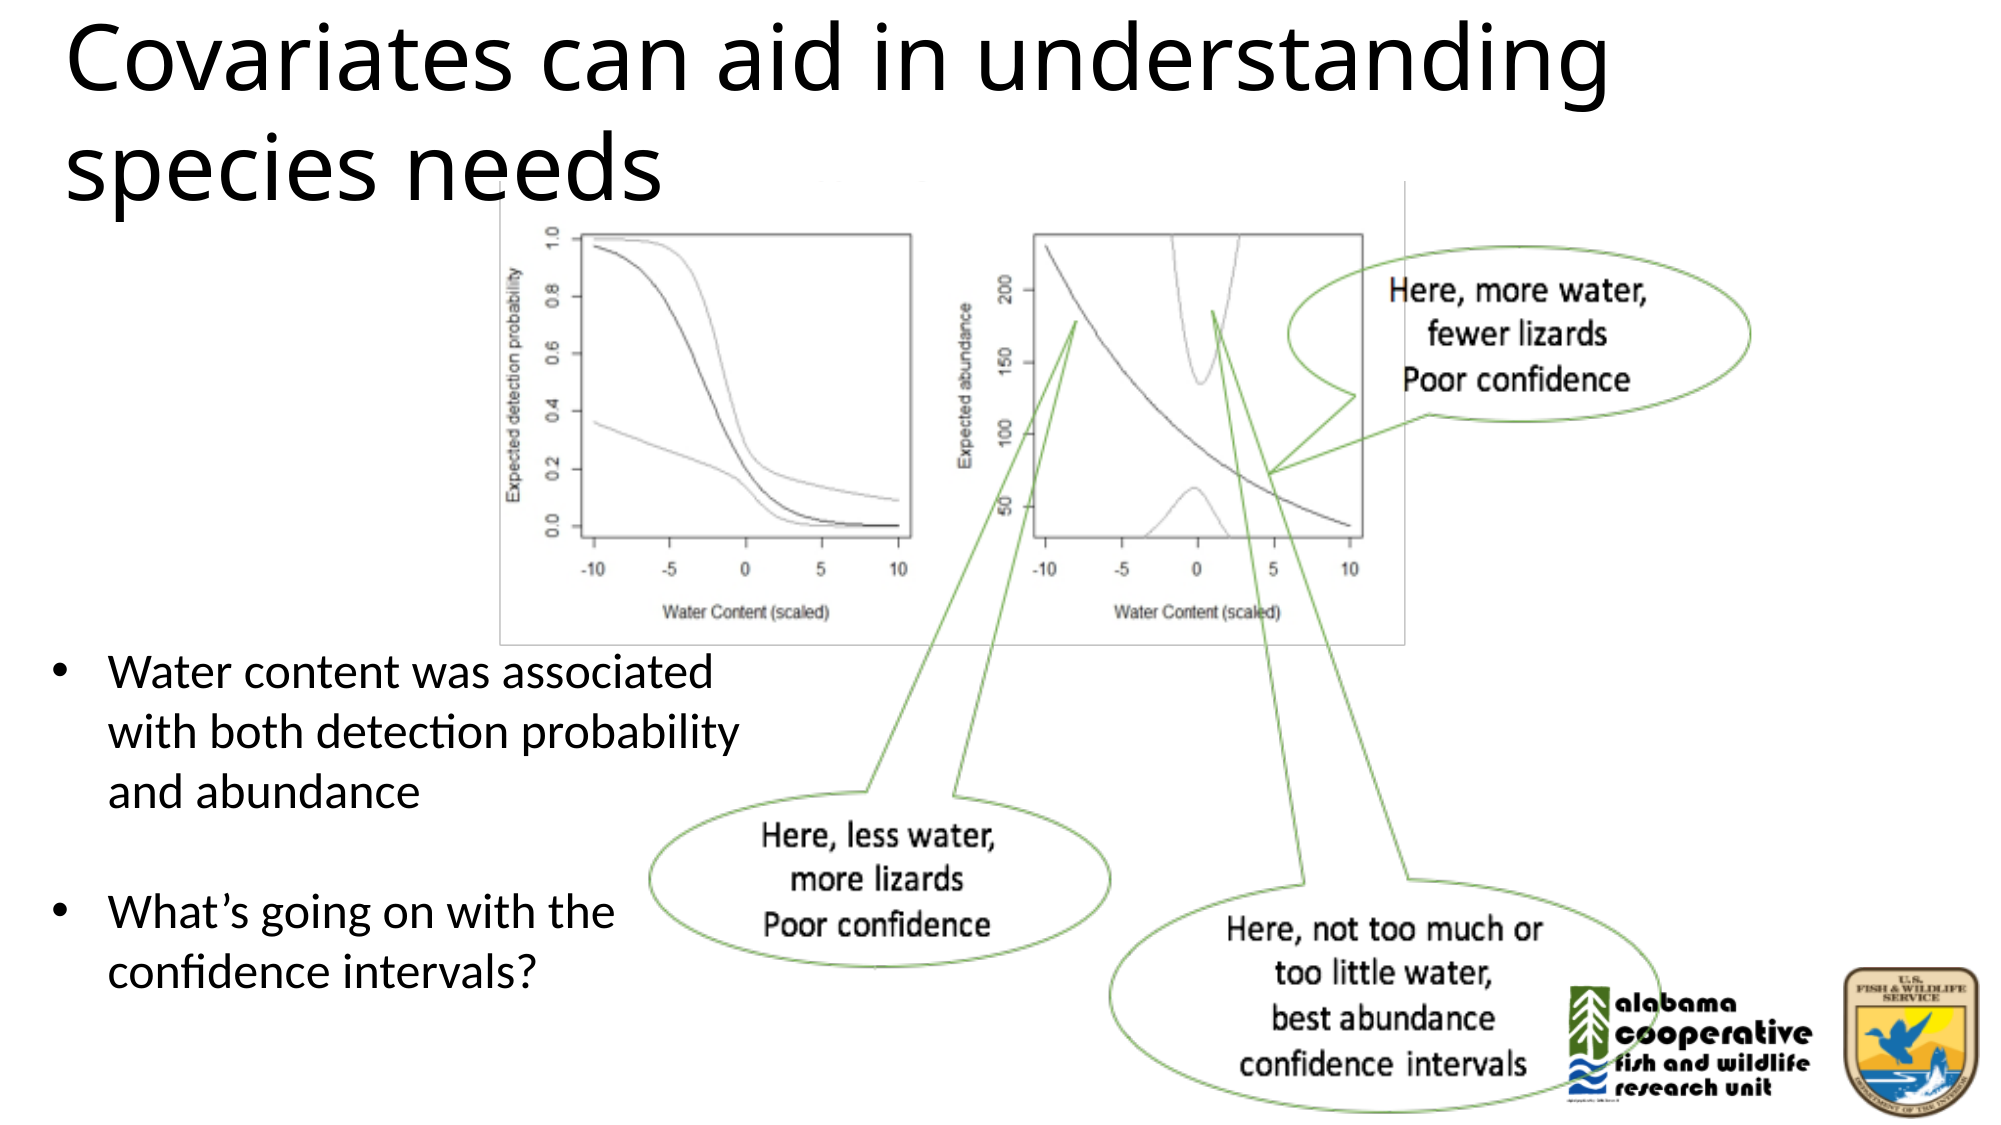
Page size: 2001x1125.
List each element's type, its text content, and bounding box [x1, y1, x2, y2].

picture [379, 181, 1834, 1119]
text_box Water content was associated with both detection probability and abundance What’s going on with the confidence intervals? [36, 631, 379, 1007]
text_box Covariates can aid in understanding species needs [49, 1, 1956, 215]
picture [1842, 966, 1980, 1119]
